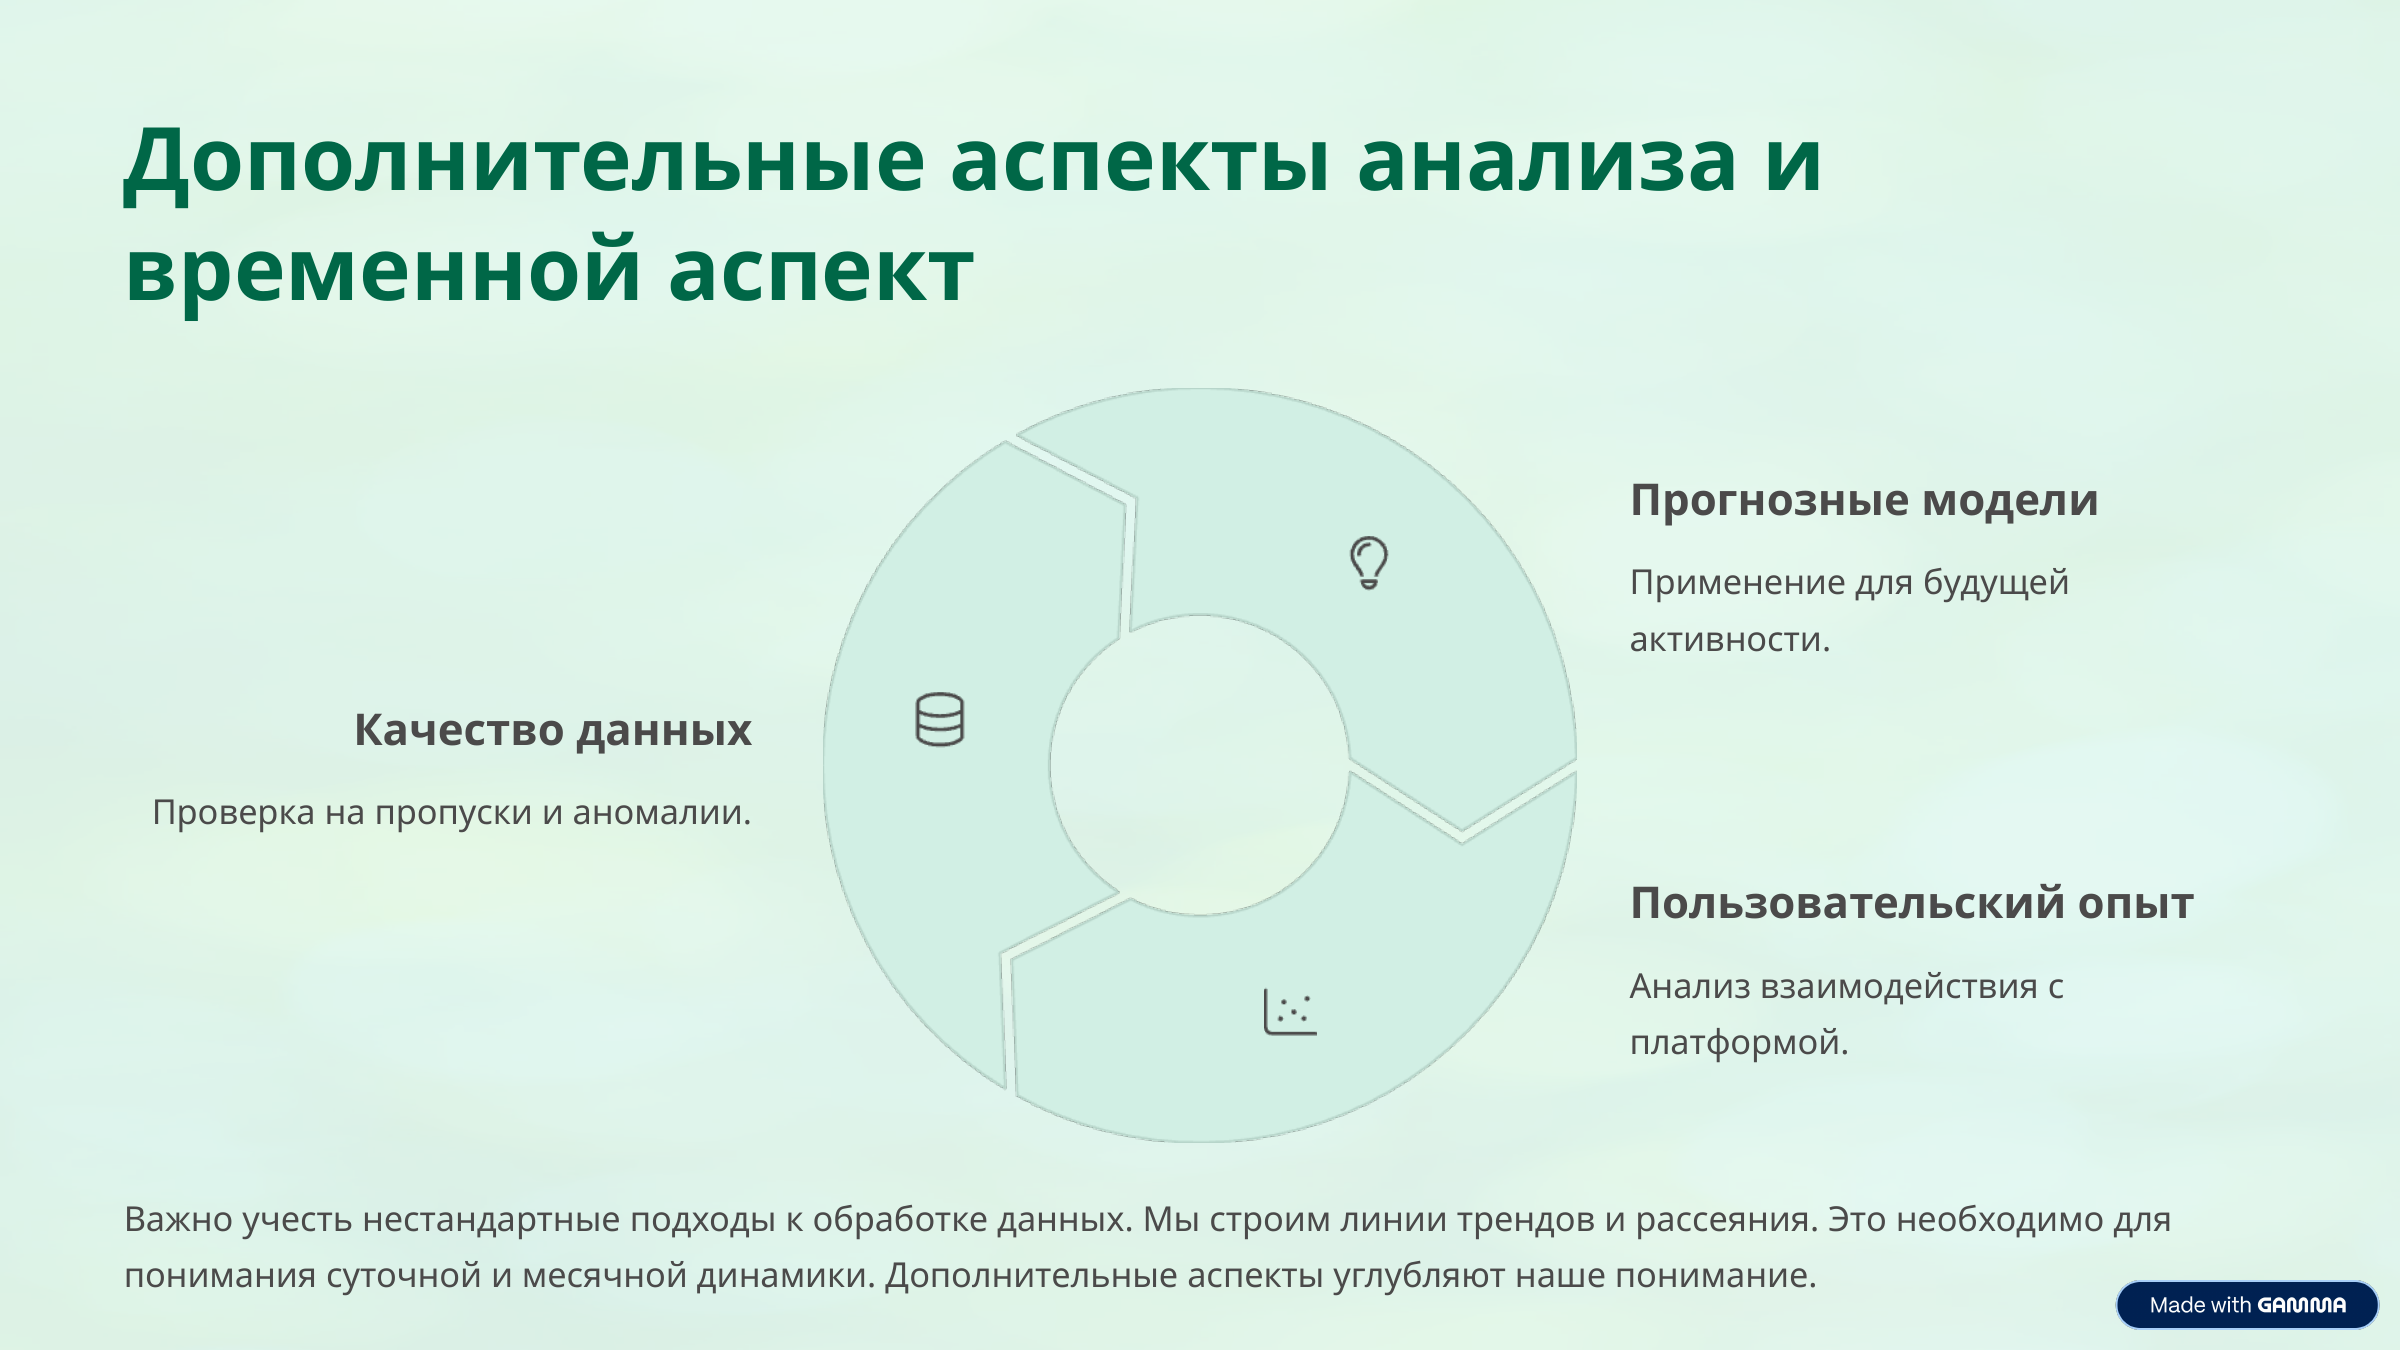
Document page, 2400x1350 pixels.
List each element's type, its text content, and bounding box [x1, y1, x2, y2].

text_box Дополнительные аспекты анализа и временной аспект [123, 97, 2277, 319]
text_box Важно учесть нестандартные подходы к обработке данных. Мы строим линии трендов и рассеяния. Это необходимо для понимания суточной и месячной динамики. Дополнительные аспекты углубляют наше понимание. [123, 1181, 2277, 1295]
picture [2106, 1271, 2389, 1339]
text_box Пользовательский опыт [1629, 872, 2206, 928]
text_box Применение для будущей активности. [1629, 545, 2277, 659]
text_box Прогнозные модели [1629, 469, 2112, 525]
text_box Проверка на пропуски и аномалии. [123, 775, 753, 832]
text_box Анализ взаимодействия с платформой. [1629, 948, 2277, 1062]
text_box Качество данных [310, 698, 753, 755]
picture [823, 388, 1577, 1143]
